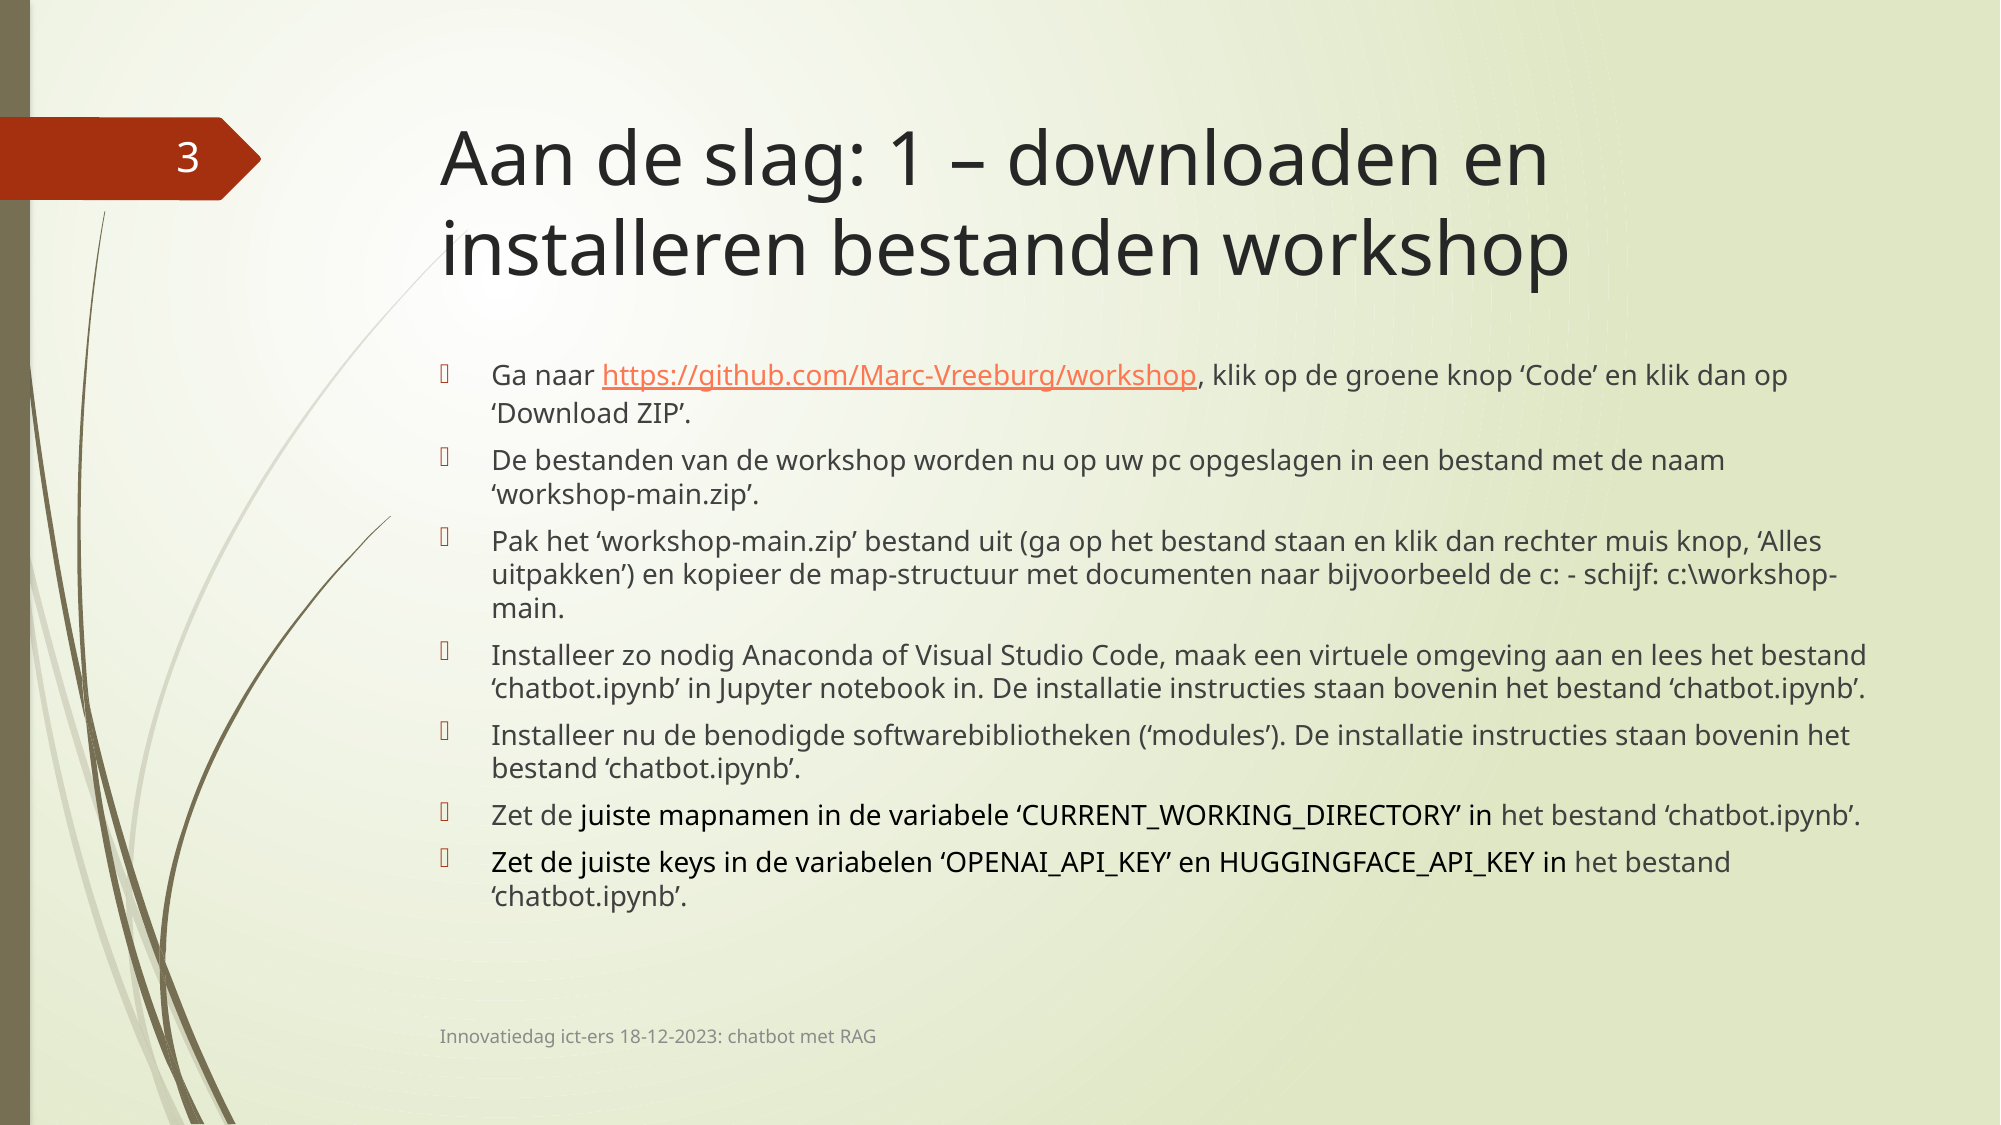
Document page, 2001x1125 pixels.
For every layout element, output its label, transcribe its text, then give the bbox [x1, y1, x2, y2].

list Ga naar https://github.com/Marc-Vreeburg/workshop, klik op de groene knop ‘Code’ en klik dan op ‘Download ZIP’. De bestanden van de workshop worden nu op uw pc opgeslagen in een bestand met de naam ‘workshop-main.zip’. Pak het ‘workshop-main.zip’ bestand uit (ga op het bestand staan en klik dan rechter muis knop, ‘Alles uitpakken’) en kopieer de map-structuur met documenten naar bijvoorbeeld de c: - schijf: c:\workshop-main. Installeer zo nodig Anaconda of Visual Studio Code, maak een virtuele omgeving aan en lees het bestand ‘chatbot.ipynb’ in Jupyter notebook in. De installatie instructies staan bovenin het bestand ‘chatbot.ipynb’. Installeer nu de benodigde softwarebibliotheken (‘modules’). De installatie instructies staan bovenin het bestand ‘chatbot.ipynb’. Zet de juiste mapnamen in de variabele ‘CURRENT_WORKING_DIRECTORY’ in het bestand ‘chatbot.ipynb’. Zet de juiste keys in de variabelen ‘OPENAI_API_KEY’ en HUGGINGFACE_API_KEY in het bestand ‘chatbot.ipynb’. [424, 350, 1888, 989]
title Aan de slag: 1 – downloaden en installeren bestanden workshop [425, 102, 1888, 313]
slide_number 3 [87, 129, 216, 190]
footer Innovatiedag ict-ers 18-12-2023: chatbot met RAG [424, 1006, 1675, 1067]
